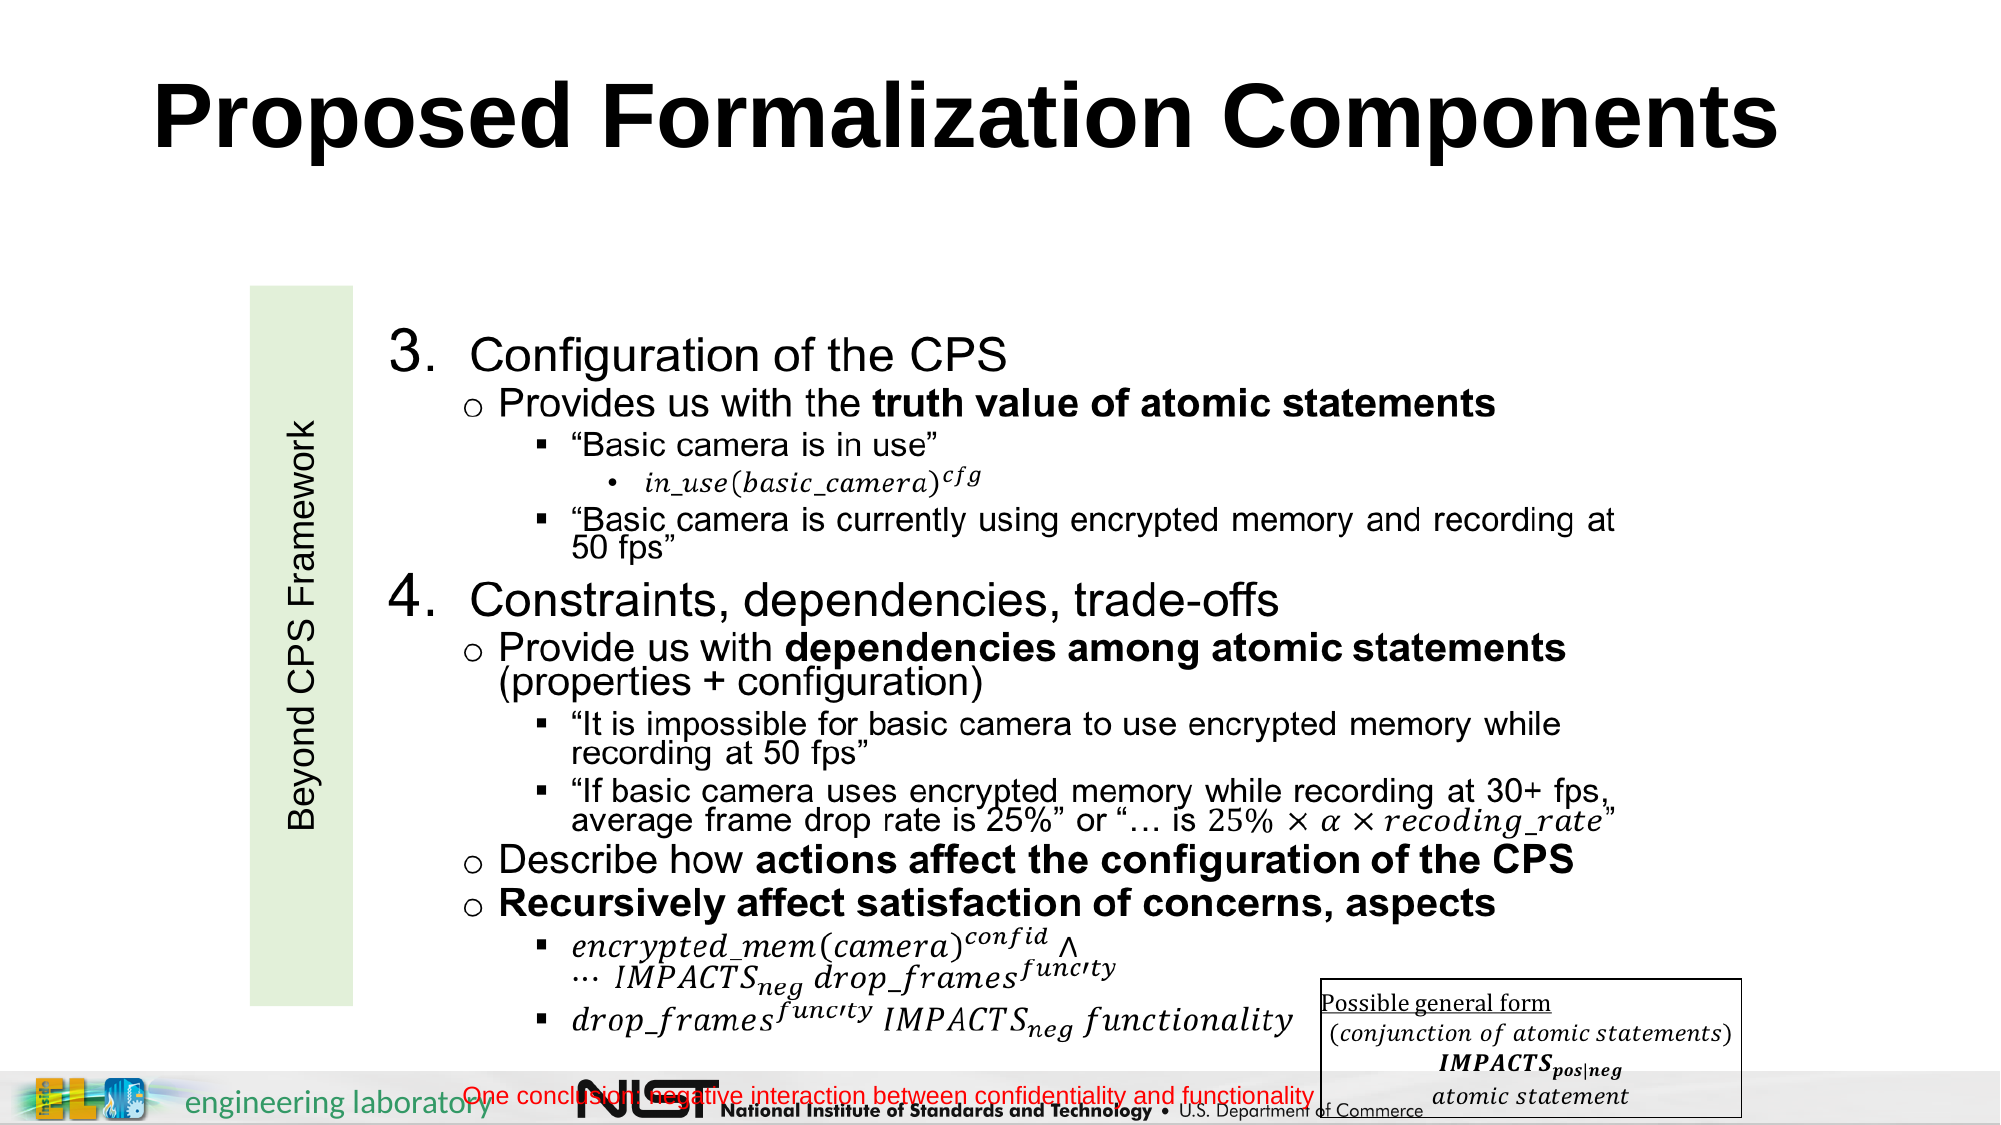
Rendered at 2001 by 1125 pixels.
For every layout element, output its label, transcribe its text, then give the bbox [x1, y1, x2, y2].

list [353, 299, 1647, 1125]
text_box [249, 285, 354, 1007]
picture [11, 1075, 237, 1121]
text_box One conclusion: negative interaction between confidentiality and functionality [447, 1071, 1332, 1117]
title Proposed Formalization Components [137, 59, 1863, 177]
text_box [1320, 978, 1742, 1118]
